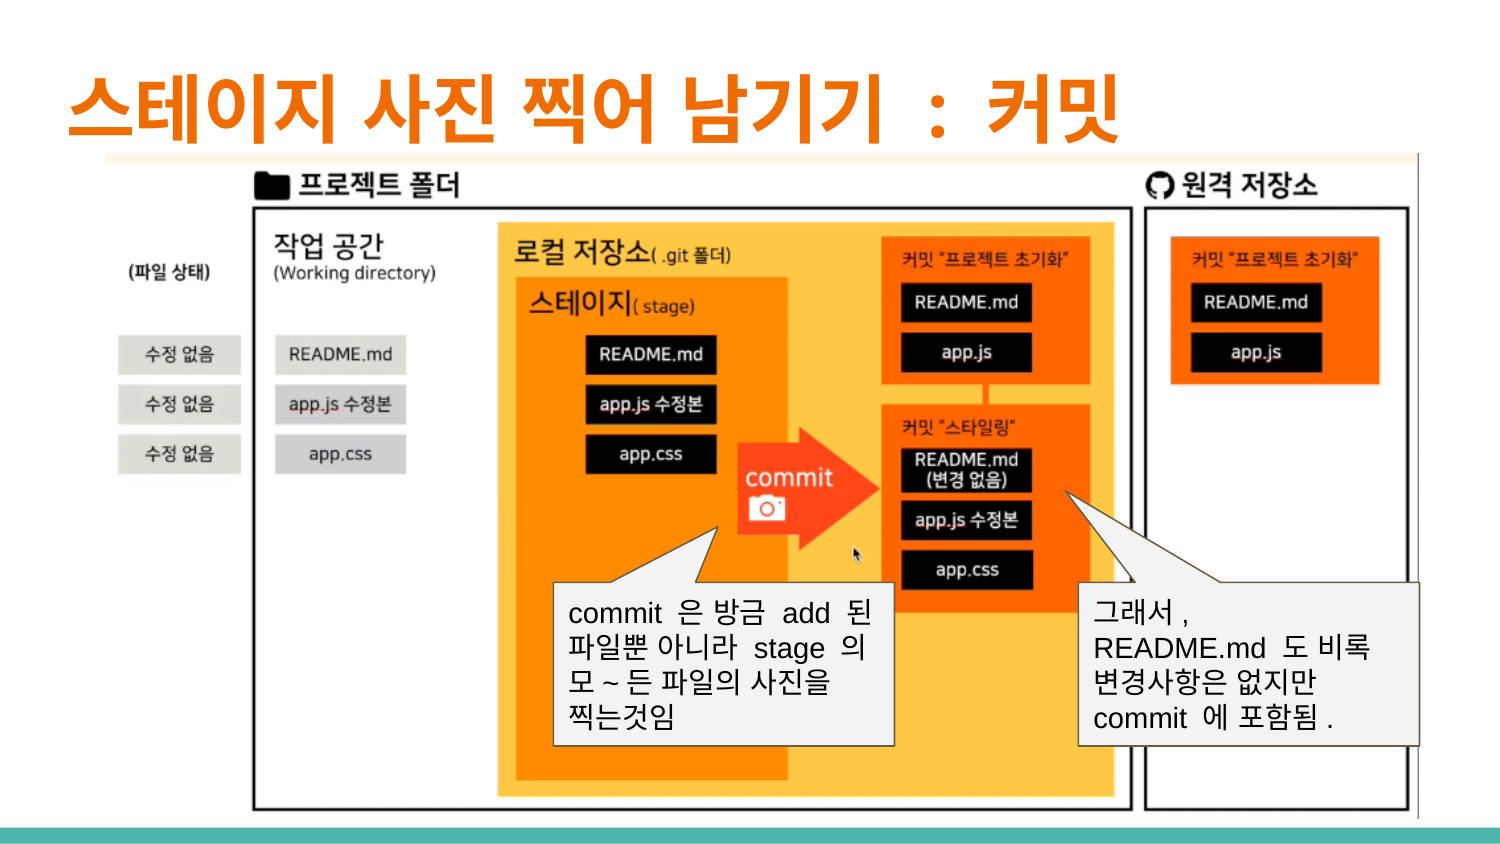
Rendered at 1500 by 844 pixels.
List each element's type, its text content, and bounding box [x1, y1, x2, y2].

title 스테이지 사진 찍어 남기기 : 커밋 [51, 48, 1449, 164]
picture [105, 153, 1420, 819]
